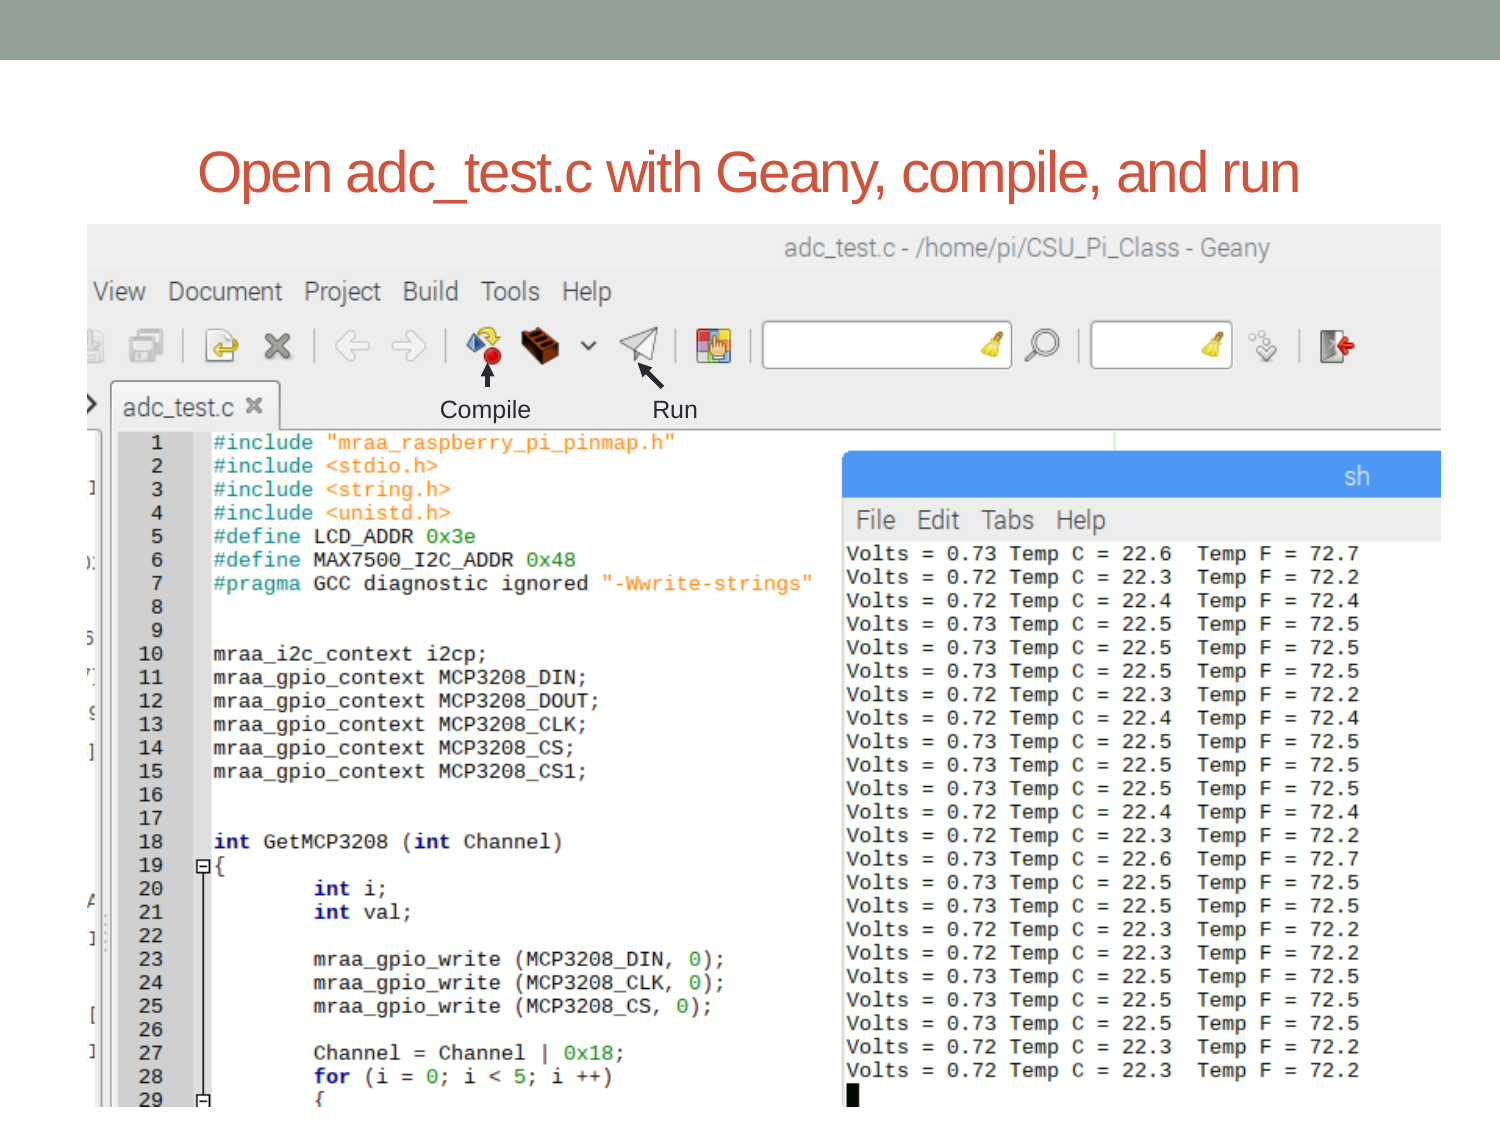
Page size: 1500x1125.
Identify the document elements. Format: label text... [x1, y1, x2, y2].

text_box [637, 362, 663, 388]
title Open adc_test.c with Geany, compile, and run [75, 87, 1425, 250]
picture [87, 224, 1441, 1107]
